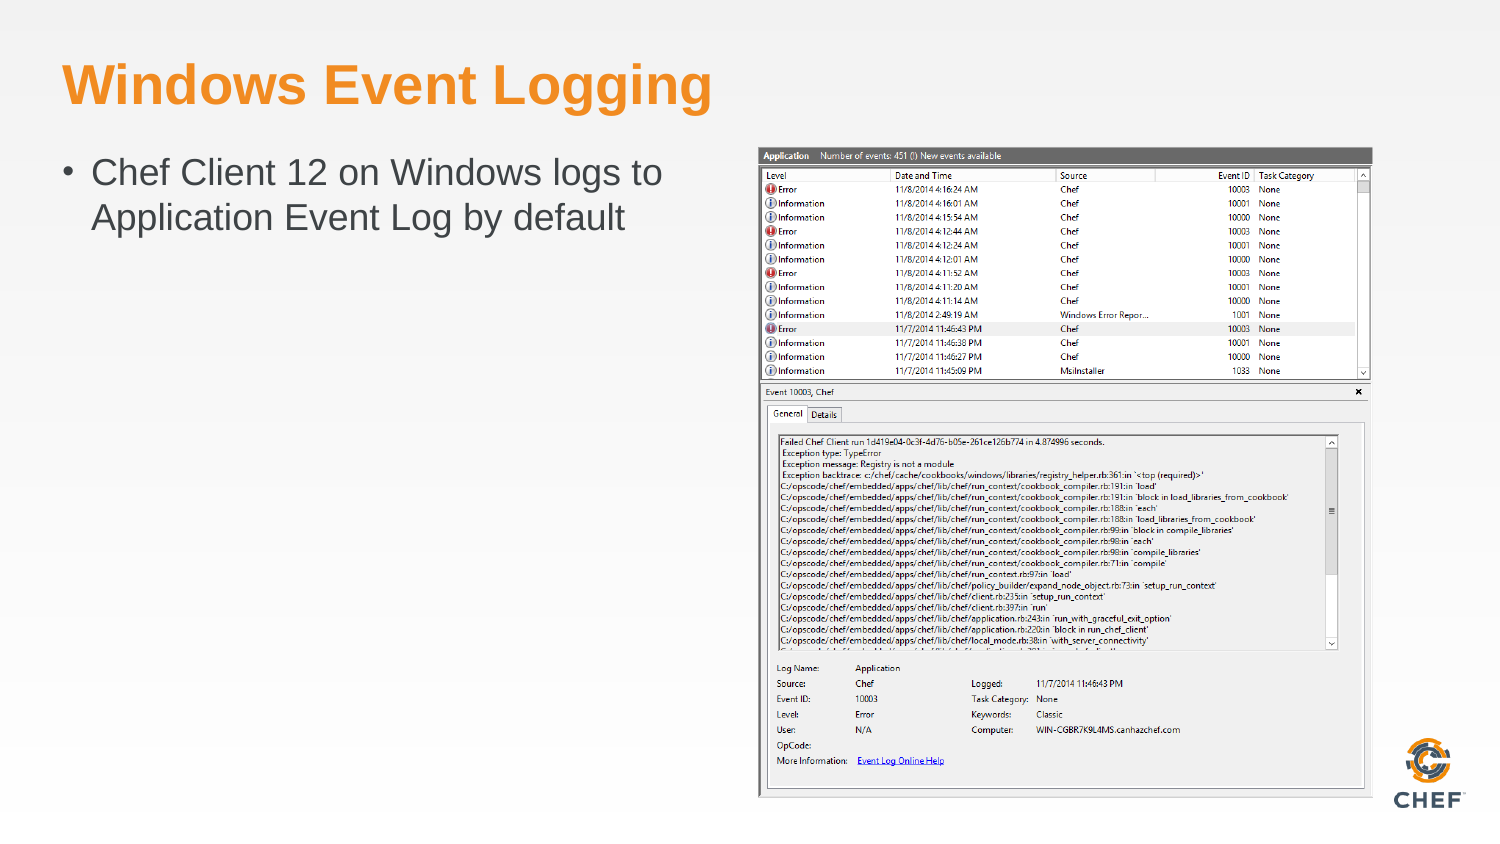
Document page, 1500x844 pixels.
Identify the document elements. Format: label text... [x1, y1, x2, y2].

list Chef Client 12 on Windows logs to Application Event Log by default [62, 148, 741, 665]
title Windows Event Logging [62, 56, 1438, 119]
picture [758, 146, 1373, 798]
picture [1394, 738, 1466, 808]
